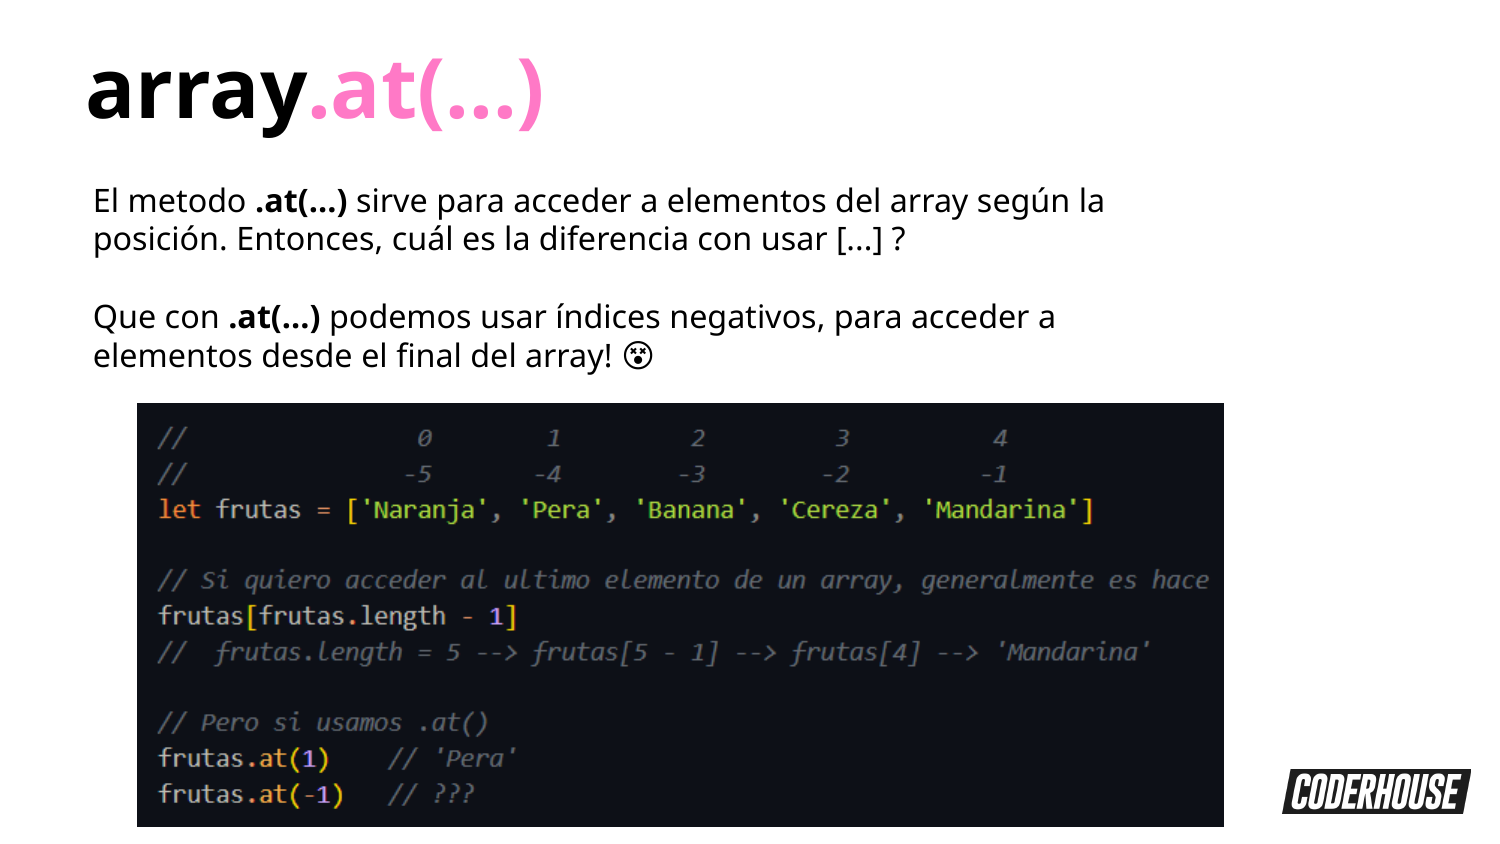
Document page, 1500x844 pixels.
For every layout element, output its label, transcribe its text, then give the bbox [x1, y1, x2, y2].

picture [137, 403, 1224, 827]
text_box El metodo .at(...) sirve para acceder a elementos del array según la posición. Entonces, cuál es la diferencia con usar [...] ? Que con .at(...) podemos usar índices negativos, para acceder a elementos desde el final del array! 😵 [77, 164, 1187, 389]
text_box array.at(...) [70, 31, 1415, 152]
picture [1281, 769, 1471, 814]
